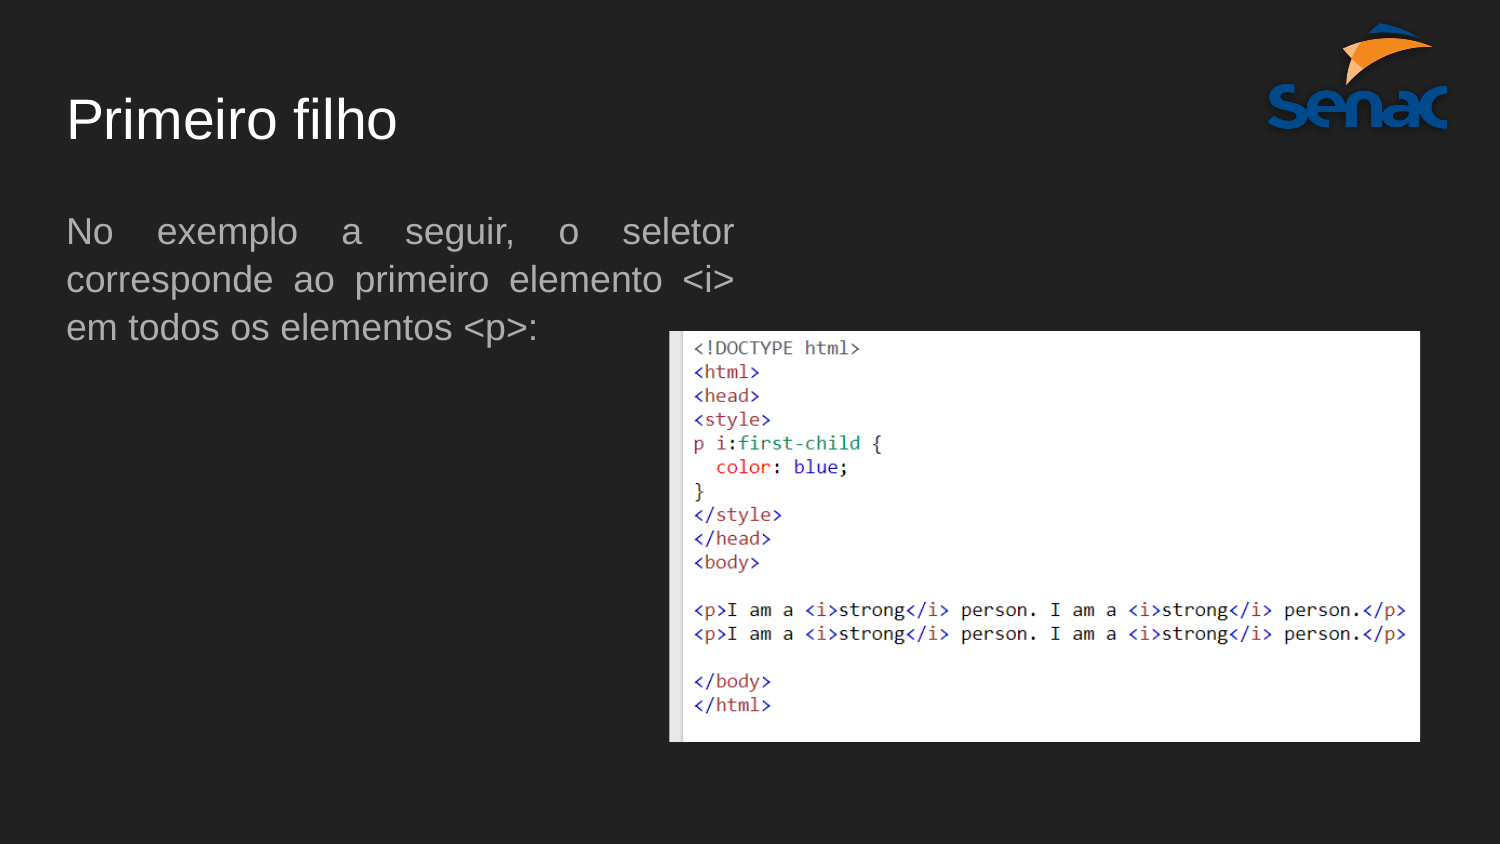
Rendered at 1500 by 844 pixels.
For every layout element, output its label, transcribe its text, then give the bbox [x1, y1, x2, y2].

picture [1266, 22, 1448, 129]
title Primeiro filho [51, 72, 1268, 167]
picture [669, 330, 1421, 742]
list No exemplo a seguir, o seletor corresponde ao primeiro elemento <i> em todos os elementos <p>: [51, 189, 750, 750]
